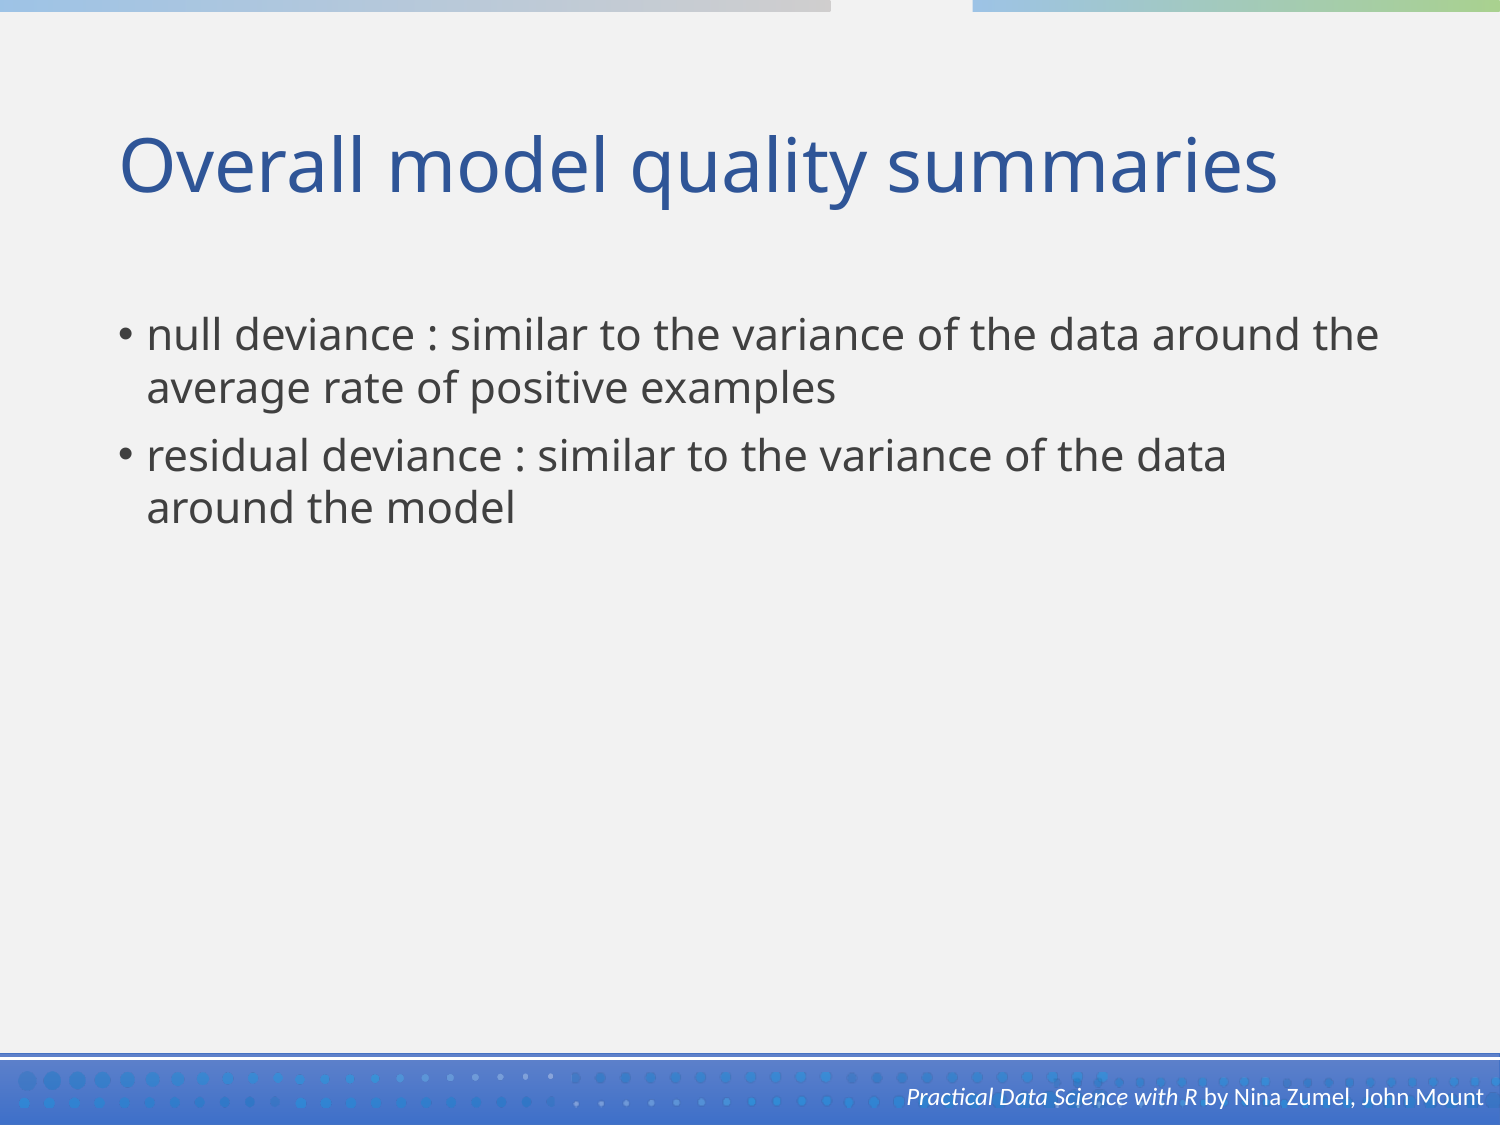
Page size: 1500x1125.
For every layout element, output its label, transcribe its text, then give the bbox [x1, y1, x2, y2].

text_box Practical Data Science with R by Nina Zumel, John Mount [891, 1072, 1500, 1118]
title Overall model quality summaries [103, 59, 1397, 278]
list null deviance : similar to the variance of the data around the average rate of positive examples residual deviance : similar to the variance of the data around the model [103, 299, 1397, 1014]
